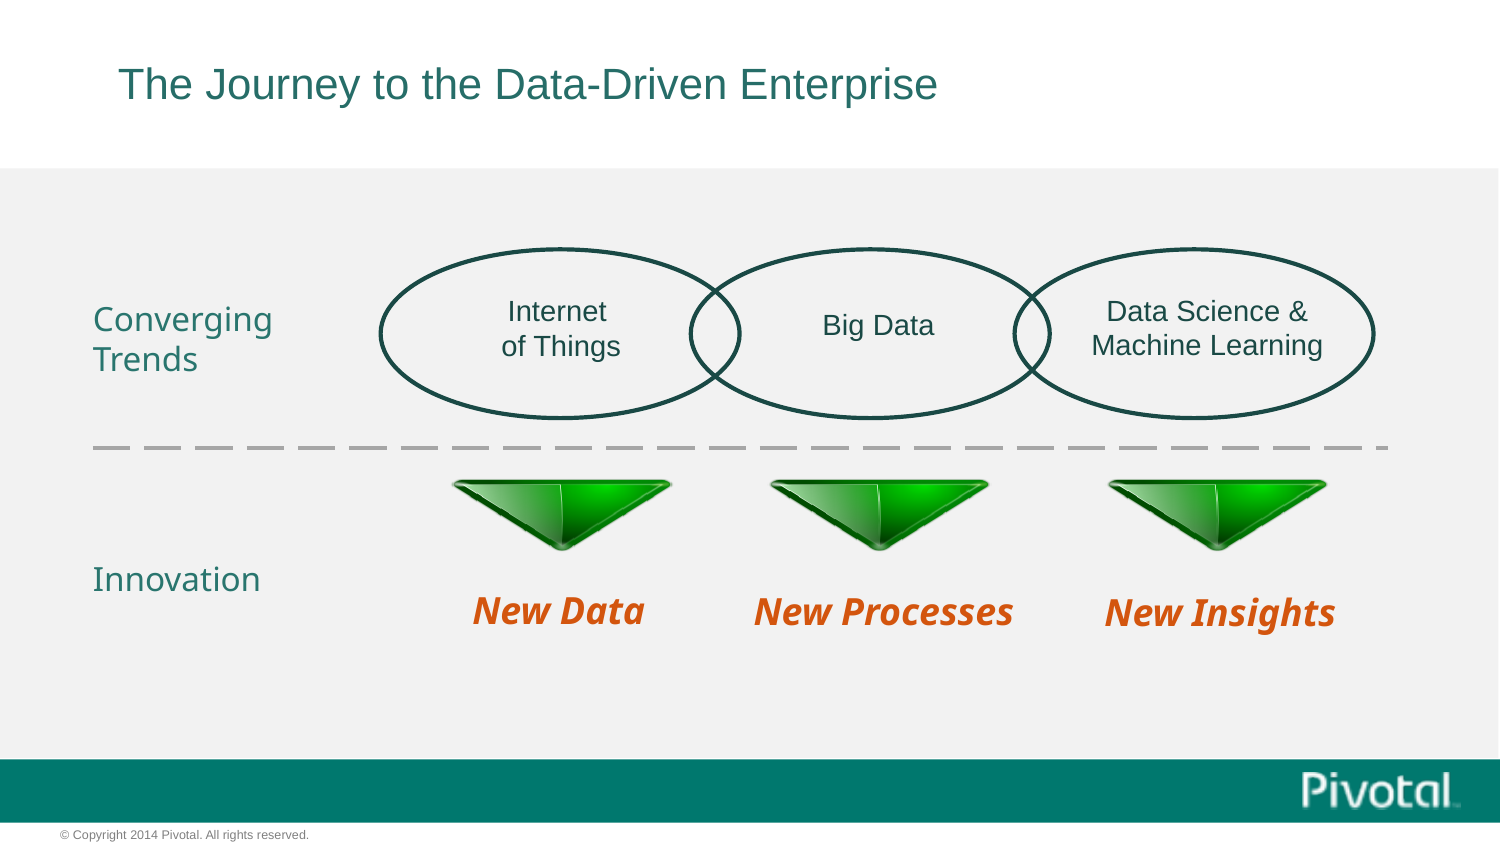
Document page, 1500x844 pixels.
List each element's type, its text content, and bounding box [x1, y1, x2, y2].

text_box The Journey to the Data-Driven Enterprise [117, 62, 1193, 144]
text_box New Processes [739, 587, 1015, 634]
text_box New Data [448, 587, 646, 633]
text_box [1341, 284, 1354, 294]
text_box Converging Trends [92, 298, 299, 340]
text_box Internet of Things [461, 284, 662, 370]
text_box [1014, 249, 1374, 419]
text_box New Insights [1061, 589, 1337, 635]
picture [1302, 772, 1461, 810]
text_box Innovation [92, 557, 299, 600]
picture [1084, 447, 1352, 579]
picture [746, 447, 1014, 579]
text_box [380, 249, 715, 419]
text_box [0, 168, 1499, 758]
text_box [690, 249, 1032, 419]
picture [428, 447, 696, 579]
